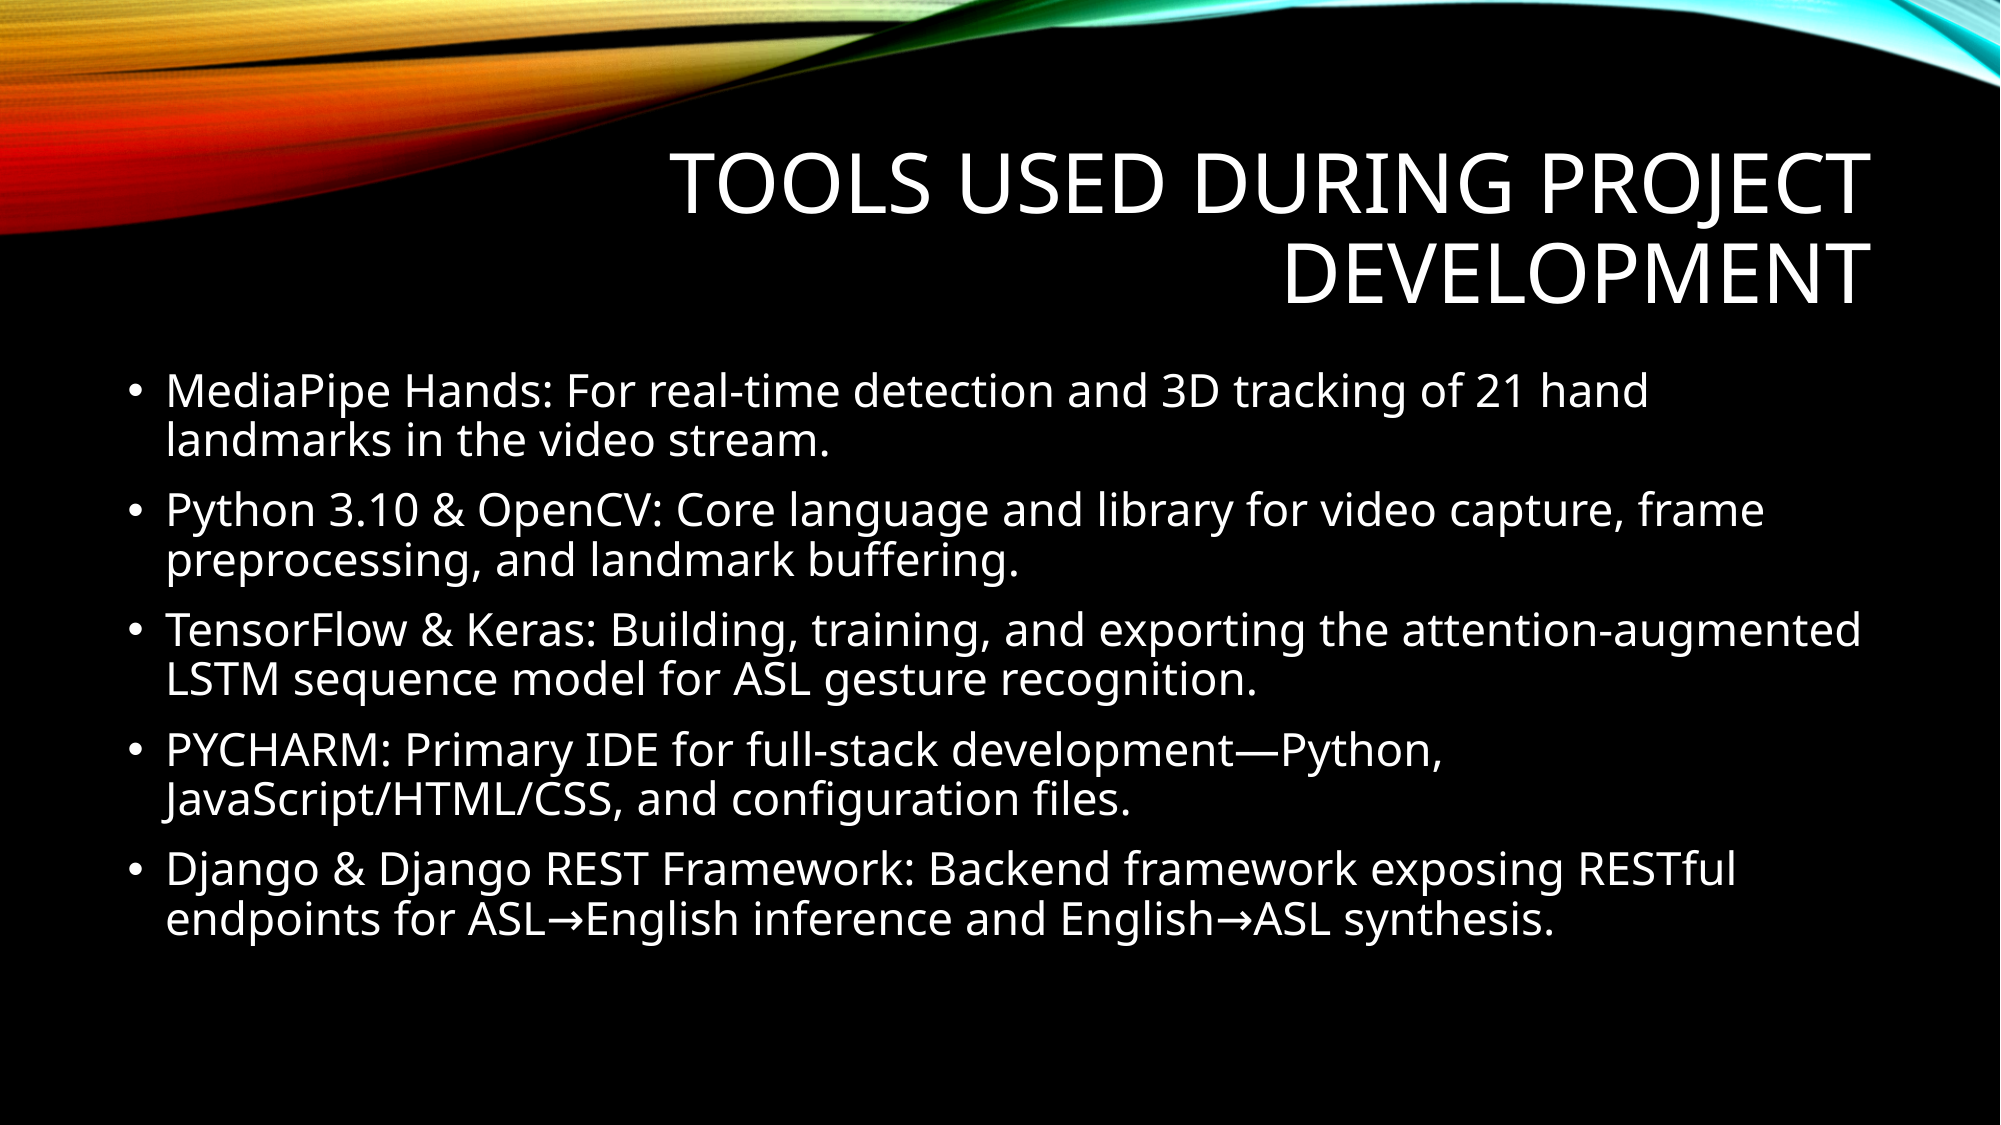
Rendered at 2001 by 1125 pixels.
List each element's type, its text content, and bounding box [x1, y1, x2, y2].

picture [0, 0, 2000, 237]
list MediaPipe Hands: For real-time detection and 3D tracking of 21 hand landmarks in the video stream. Python 3.10 & OpenCV: Core language and library for video capture, frame preprocessing, and landmark buffering. TensorFlow & Keras: Building, training, and exporting the attention-augmented LSTM sequence model for ASL gesture recognition. PYCHARM: Primary IDE for full-stack development—Python, JavaScript/HTML/CSS, and configuration files. Django & Django REST Framework: Backend framework exposing RESTful endpoints for ASL→English inference and English→ASL synthesis. [112, 360, 1888, 1021]
title Tools Used During Project Development [474, 125, 1888, 338]
